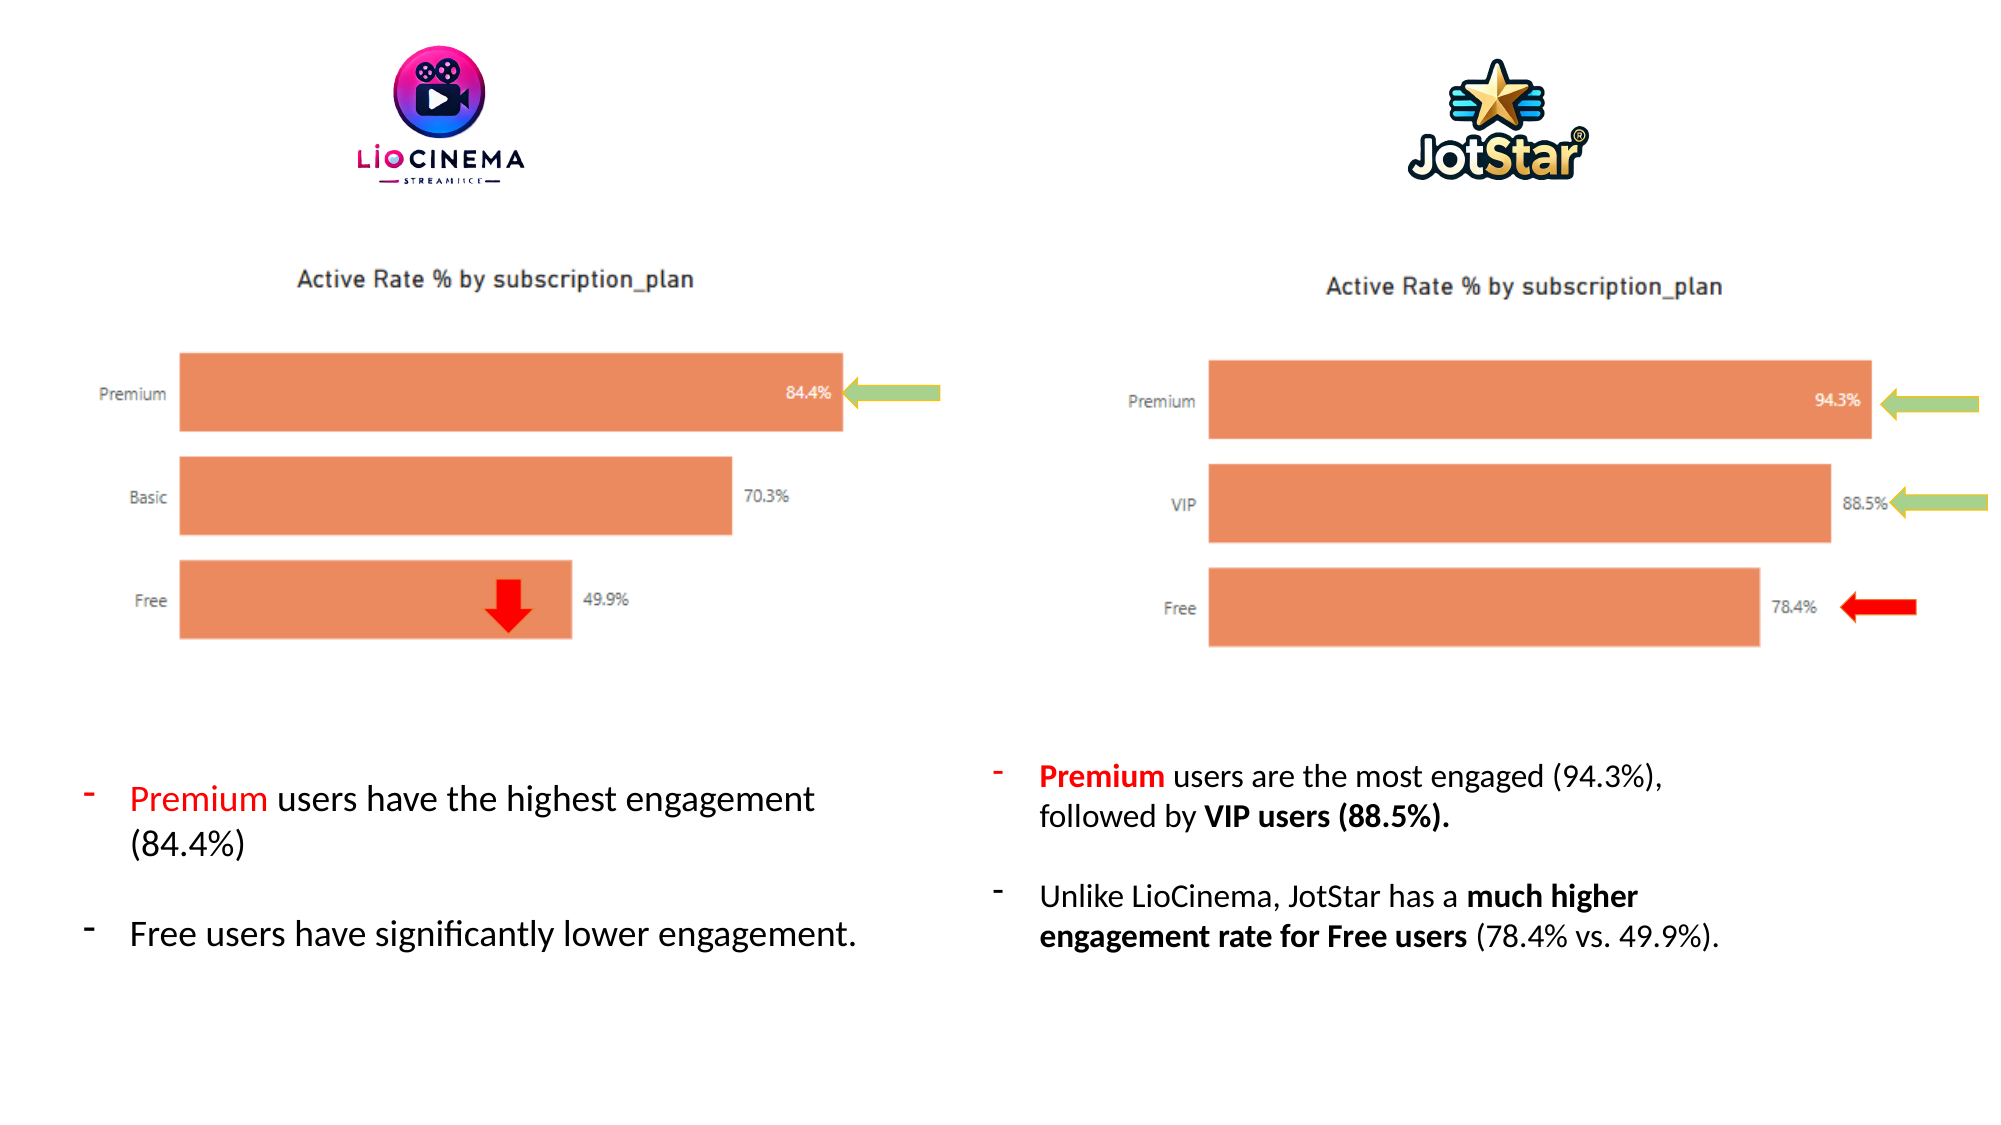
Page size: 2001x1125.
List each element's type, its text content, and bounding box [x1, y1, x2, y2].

picture [50, 236, 892, 688]
picture [1087, 262, 1930, 712]
picture [348, 35, 534, 205]
text_box [1930, 494, 1988, 511]
text_box Premium users are the most engaged (94.3%), followed by VIP users (88.5%). Unlike LioCinema, JotStar has a much higher engagement rate for Free users (78.4% vs. 49.9%). [978, 746, 1764, 962]
text_box Premium users have the highest engagement (84.4%) Free users have significantly lower engagement. [68, 767, 891, 962]
picture [1404, 35, 1590, 180]
text_box [892, 384, 941, 402]
text_box [1930, 396, 1979, 413]
